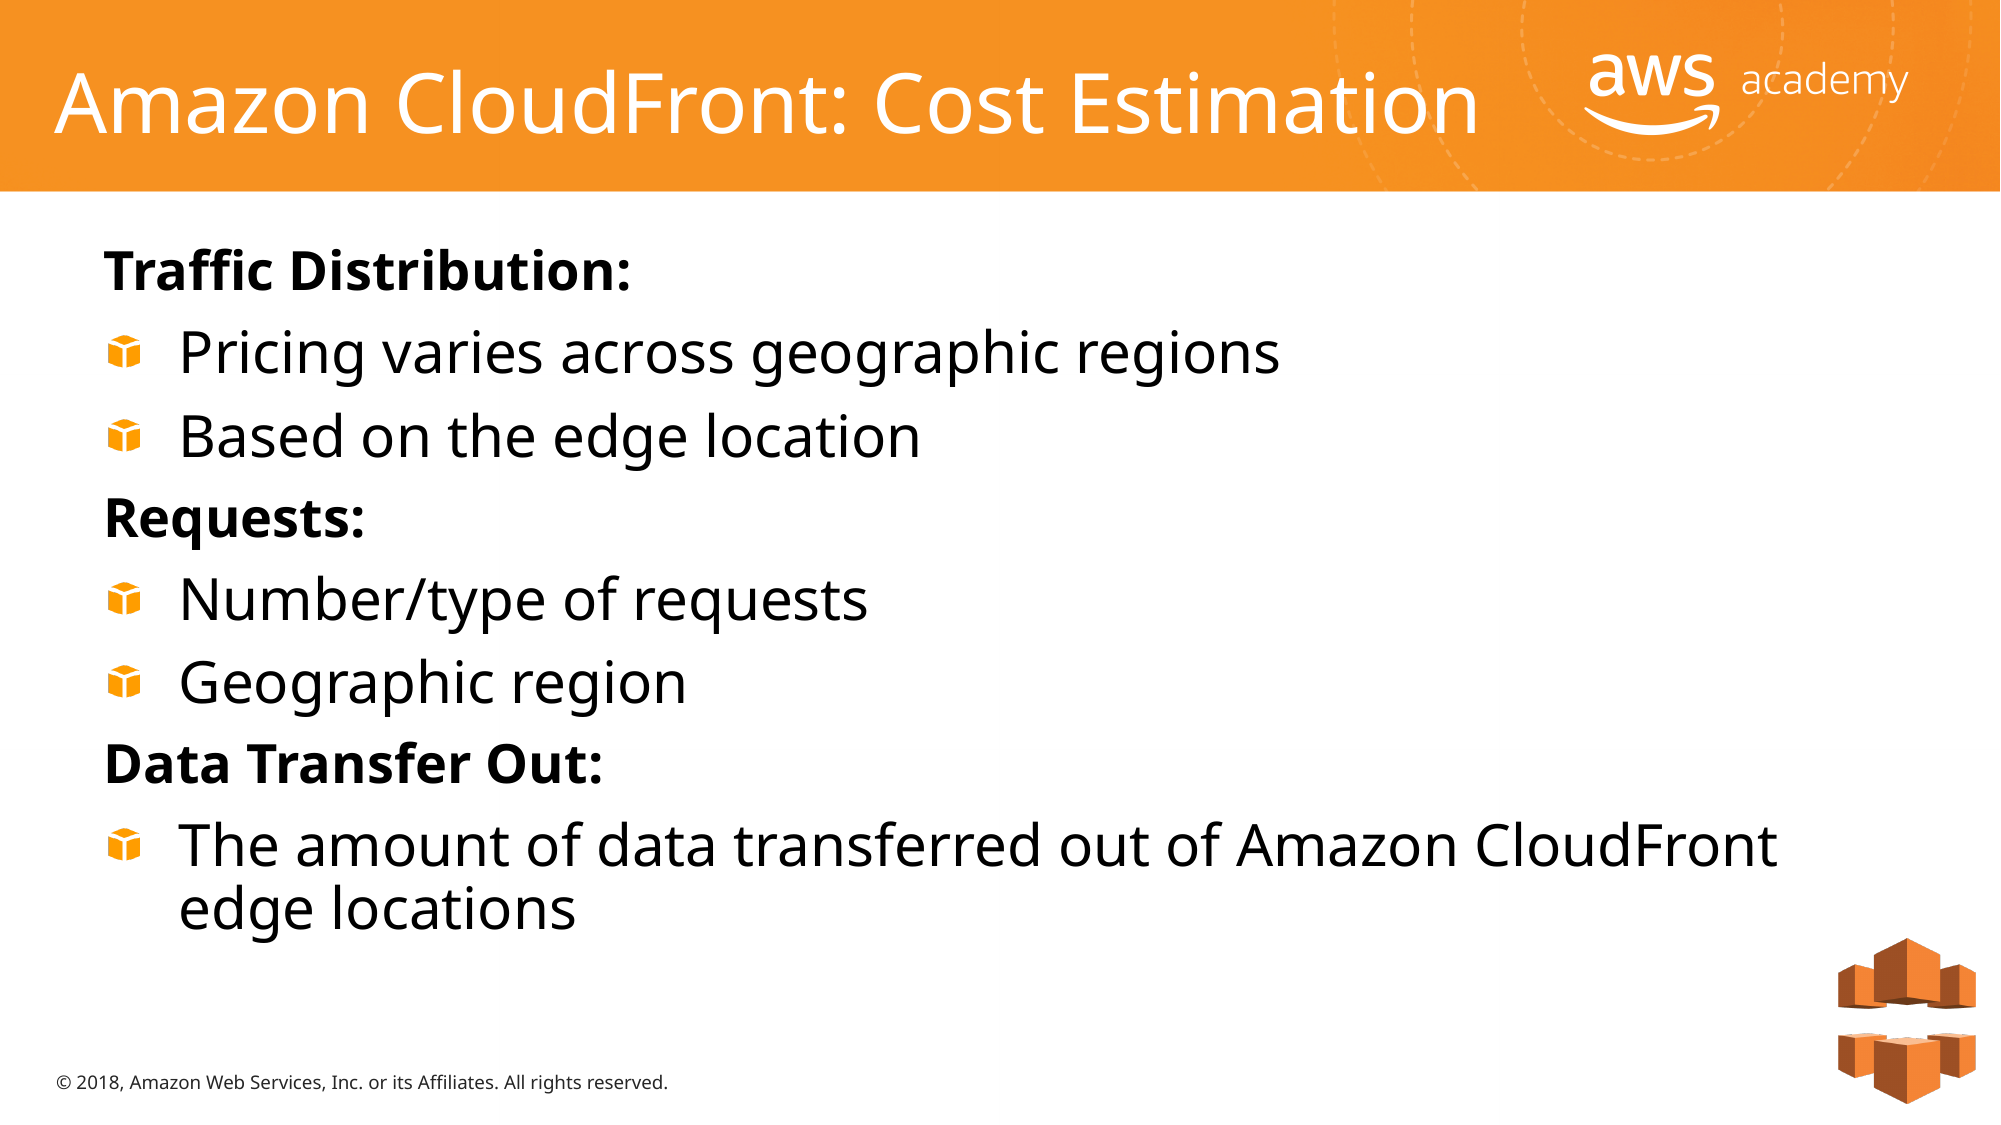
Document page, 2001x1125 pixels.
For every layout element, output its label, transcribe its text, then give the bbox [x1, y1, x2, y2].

list Traffic Distribution: Pricing varies across geographic regions Based on the edge location Requests: Number/type of requests Geographic region Data Transfer Out: The amount of data transferred out of Amazon CloudFront edge locations [88, 236, 1814, 1043]
text_box [39, 43, 1863, 172]
picture [0, 0, 2000, 1125]
